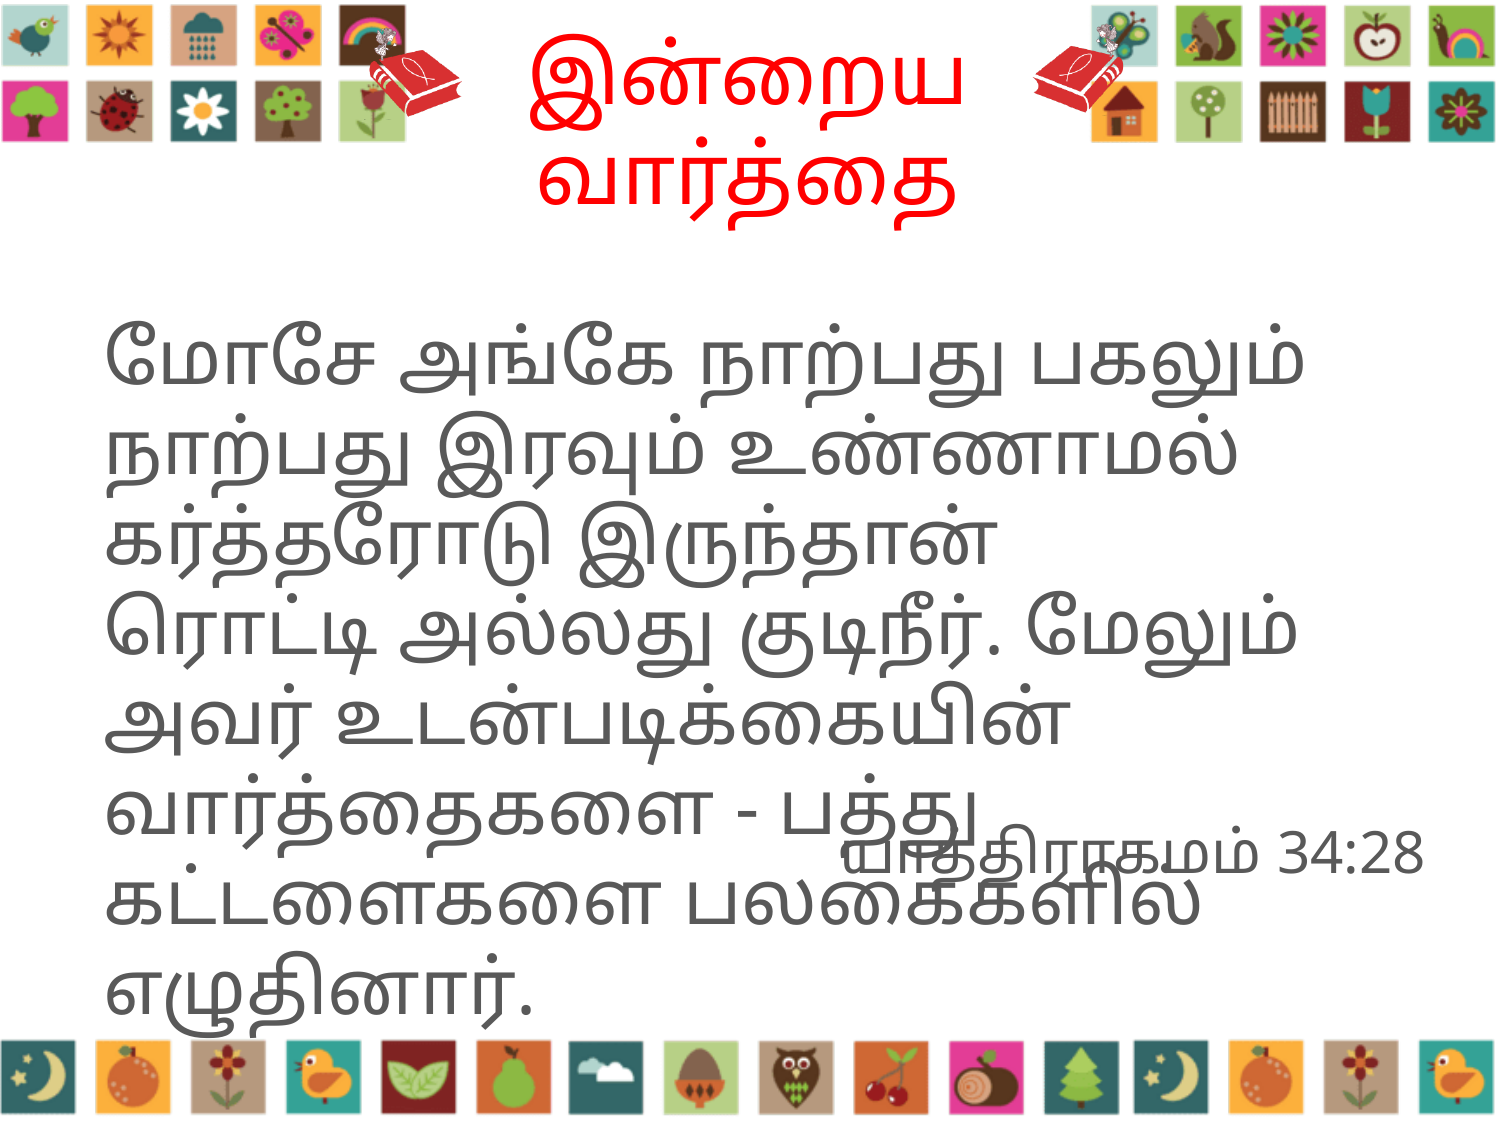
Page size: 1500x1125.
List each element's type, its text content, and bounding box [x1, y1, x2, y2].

text_box மோசே அங்கே நாற்பது பகலும் நாற்பது இரவும் உண்ணாமல் கர்த்தரோடு இருந்தான் ரொட்டி அல்லது குடிநீர். மேலும் அவர் உடன்படிக்கையின் வார்த்தைகளை - பத்து கட்டளைகளை பலகைகளில் எழுதினார். [88, 302, 1436, 1027]
picture [0, 3, 494, 150]
picture [1001, 3, 1500, 150]
text_box இன்றைய வார்த்தை [414, 13, 1080, 229]
text_box யாத்திராகமம் 34:28 [808, 807, 1441, 893]
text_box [0, 1028, 1500, 1118]
